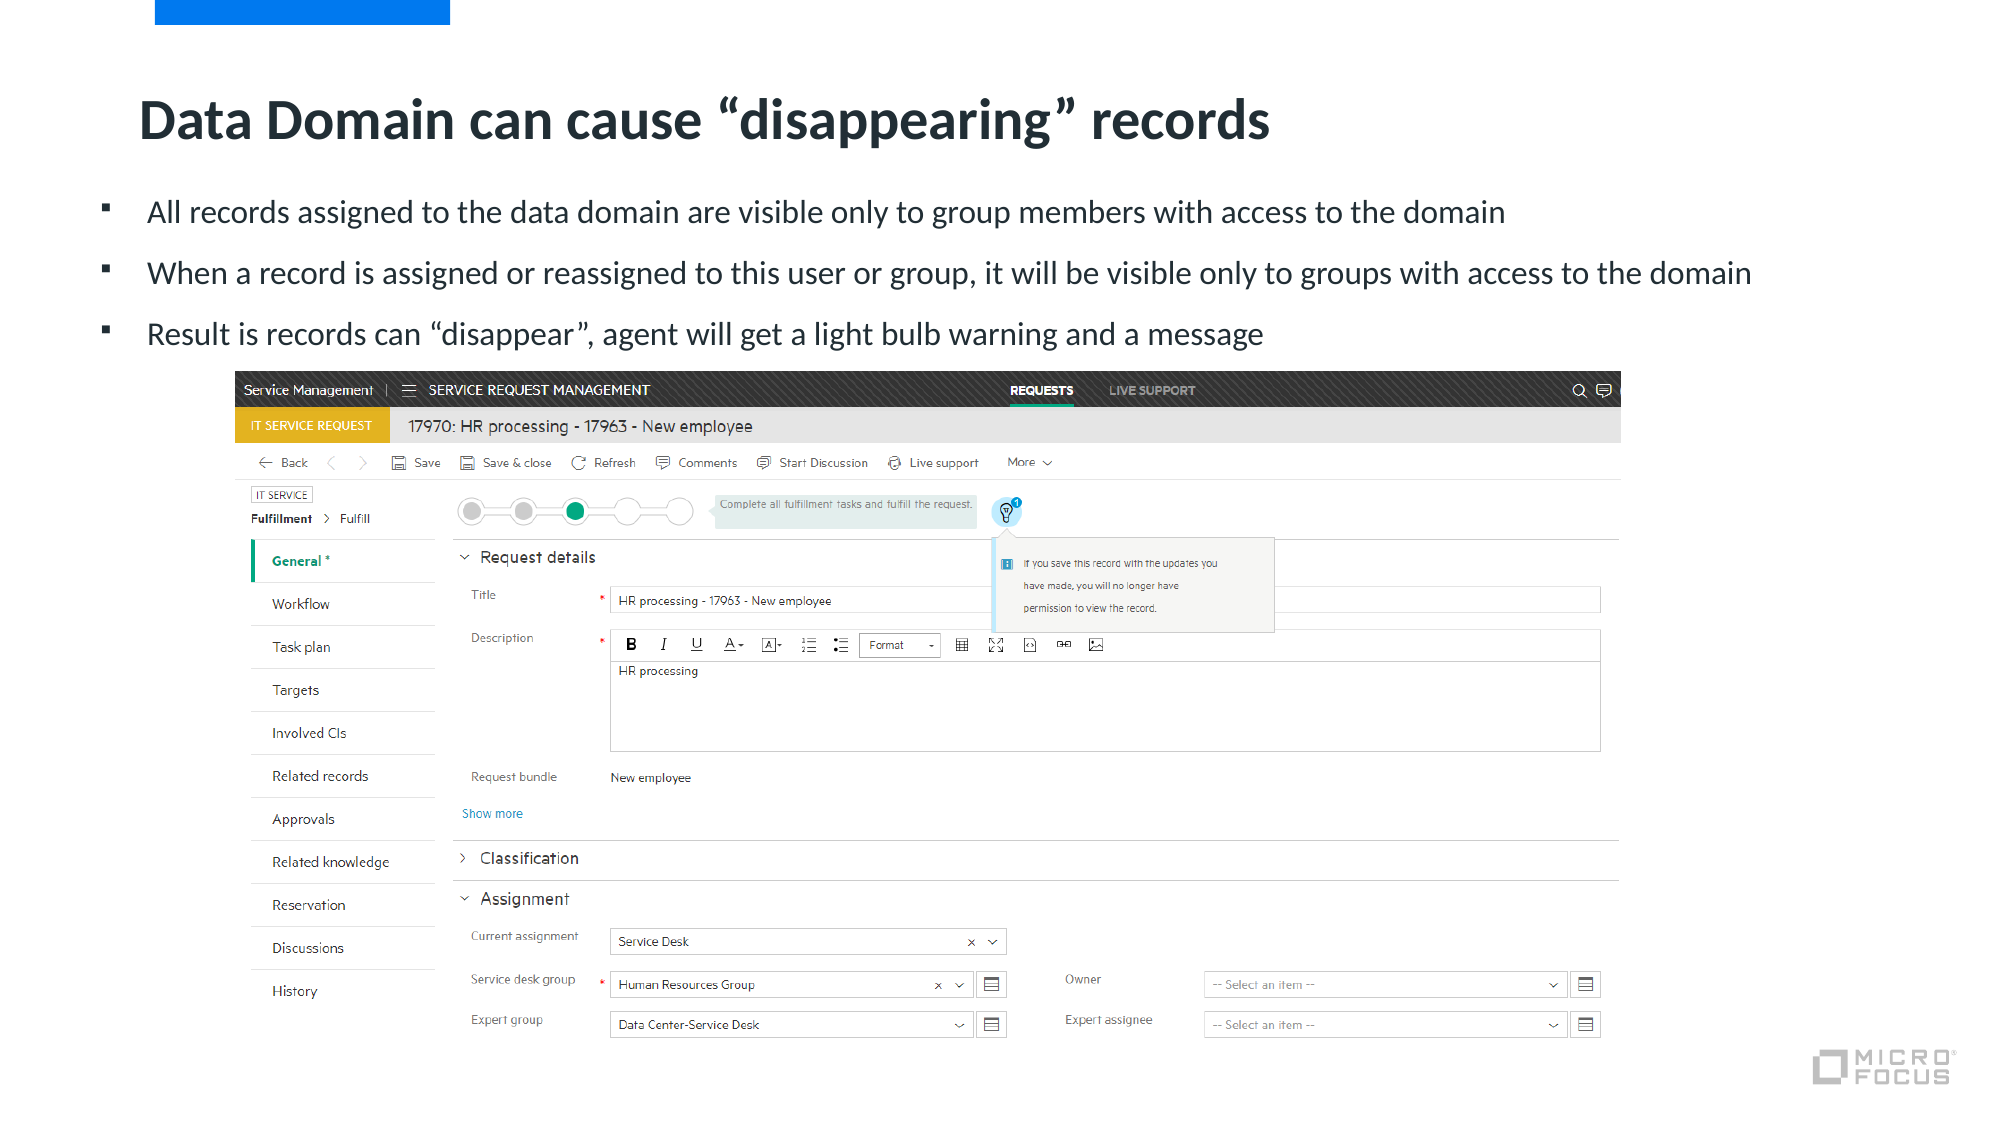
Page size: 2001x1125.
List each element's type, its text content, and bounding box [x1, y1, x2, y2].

list All records assigned to the data domain are visible only to group members with access to the domain When a record is assigned or reassigned to this user or group, it will be visible only to groups with access to the domain Result is records can “disappear”, agent will get a light bulb warning and a message [99, 187, 1900, 1000]
picture [235, 371, 1621, 1052]
title Data Domain can cause “disappearing” records [139, 81, 1832, 166]
